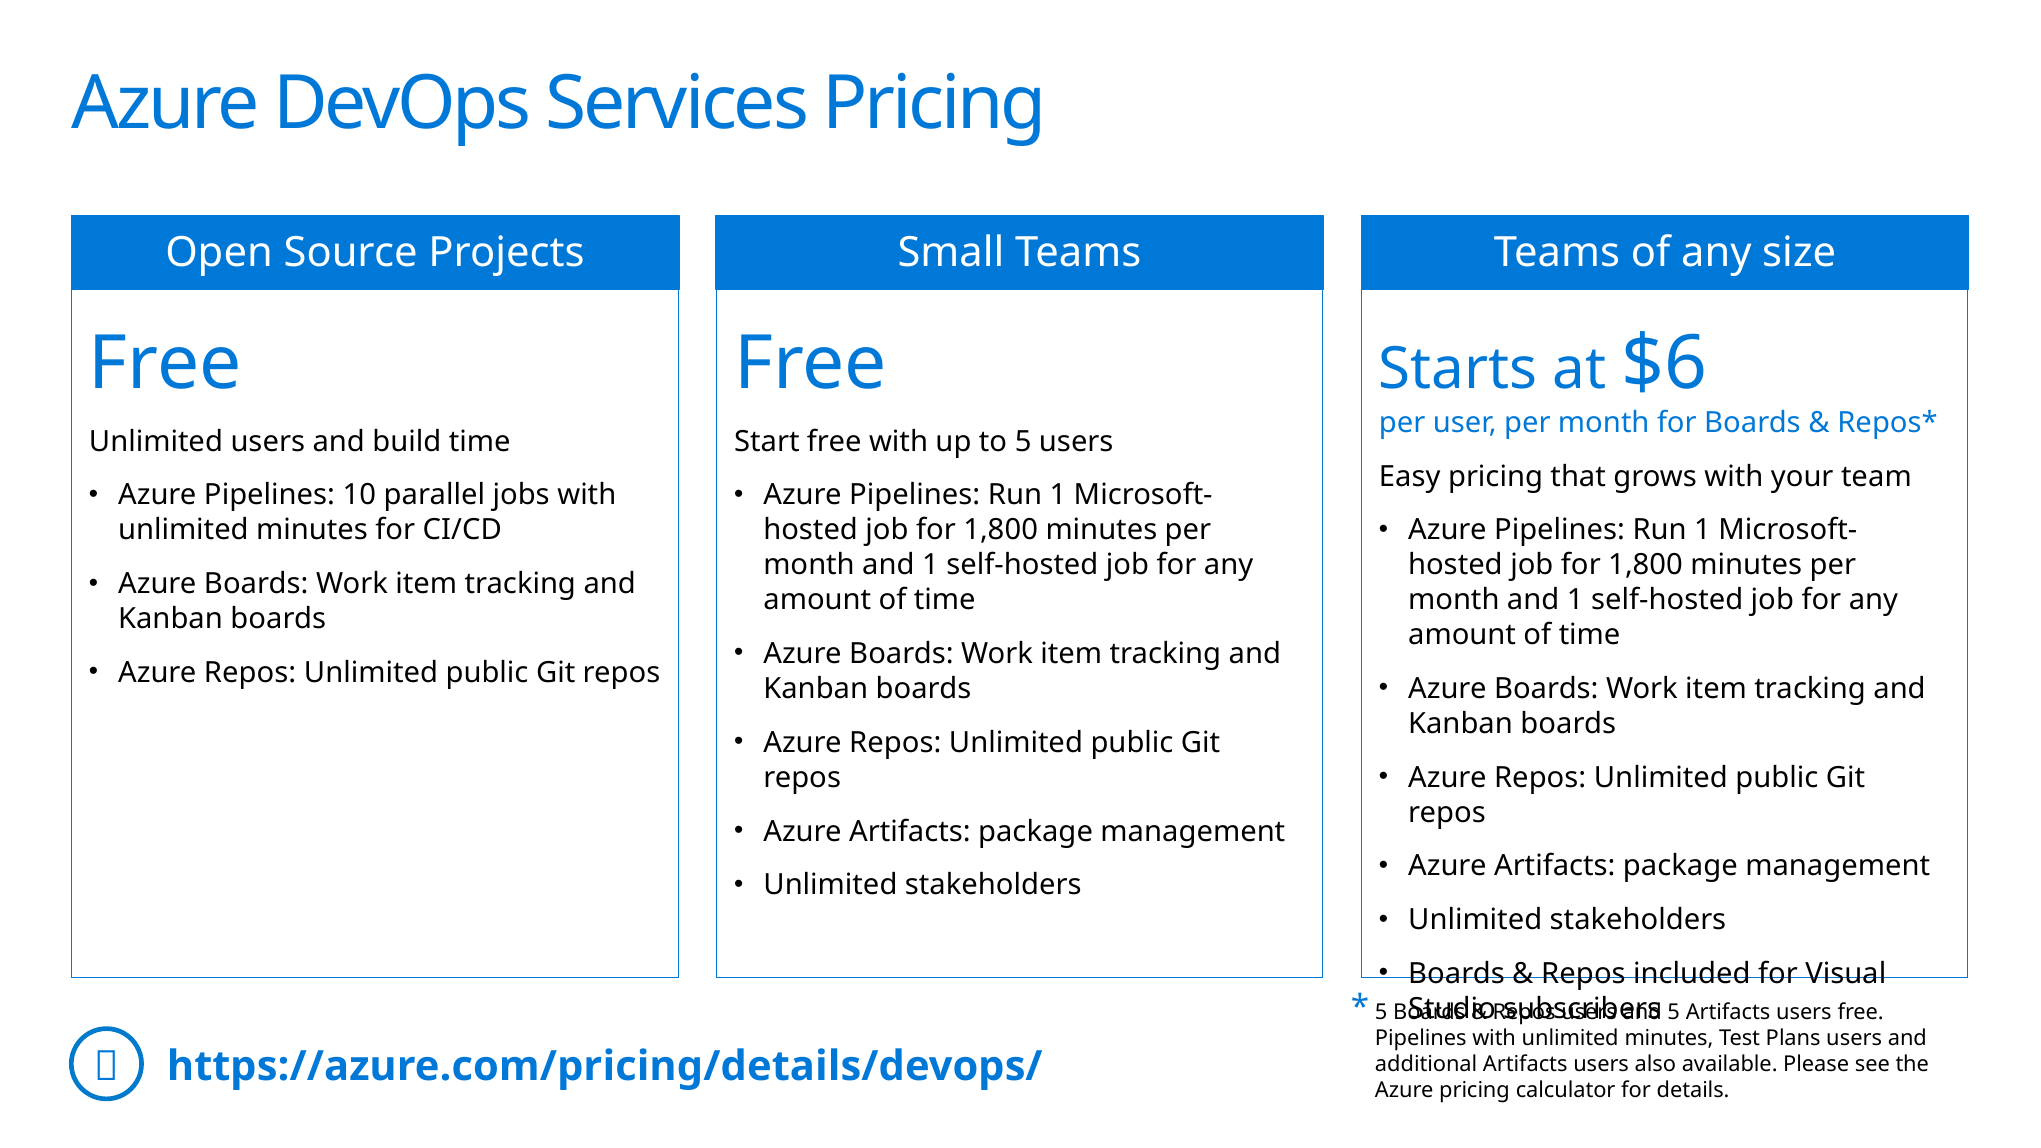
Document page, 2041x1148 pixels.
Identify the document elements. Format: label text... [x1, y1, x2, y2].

list Free Unlimited users and build time Azure Pipelines: 10 parallel jobs with unlimited minutes for CI/CD Azure Boards: Work item tracking and Kanban boards Azure Repos: Unlimited public Git repos [71, 290, 679, 978]
text_box Open Source Projects [71, 215, 680, 290]
text_box 5 Boards & Repos users and 5 Artifacts users free. Pipelines with unlimited minutes, Test Plans users and additional Artifacts users also available. Please see the Azure pricing calculator for details. [1375, 997, 1982, 1103]
text_box Teams of any size [1361, 215, 1969, 290]
list Starts at $6 per user, per month for Boards & Repos* Easy pricing that grows with your team Azure Pipelines: Run 1 Microsoft-hosted job for 1,800 minutes per month and 1 self-hosted job for any amount of time Azure Boards: Work item tracking and Kanban boards Azure Repos: Unlimited public Git repos Azure Artifacts: package management Unlimited stakeholders Boards & Repos included for Visual Studio subscribers [1361, 290, 1968, 978]
text_box https://azure.com/pricing/details/devops/ [166, 1000, 1453, 1127]
list Free Start free with up to 5 users Azure Pipelines: Run 1 Microsoft-hosted job for 1,800 minutes per month and 1 self-hosted job for any amount of time Azure Boards: Work item tracking and Kanban boards Azure Repos: Unlimited public Git repos Azure Artifacts: package management Unlimited stakeholders [716, 290, 1323, 978]
text_box  [71, 1028, 142, 1099]
text_box * [1320, 971, 1400, 1044]
title Azure DevOps Services Pricing [71, 37, 1969, 161]
text_box Small Teams [715, 215, 1324, 290]
